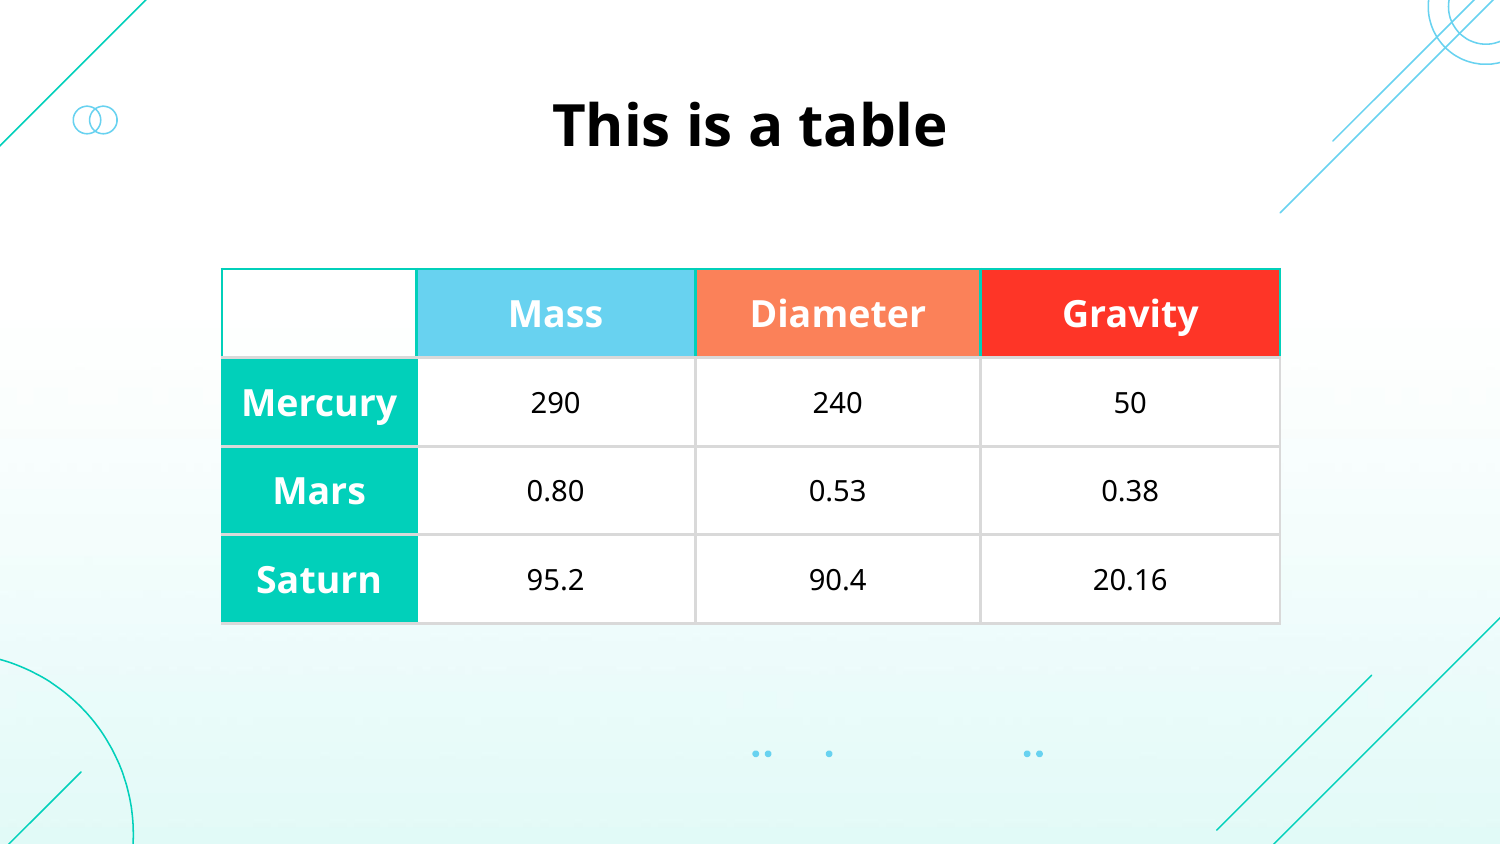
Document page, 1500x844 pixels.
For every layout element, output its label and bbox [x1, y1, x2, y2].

text_box [0, 0, 1500, 844]
